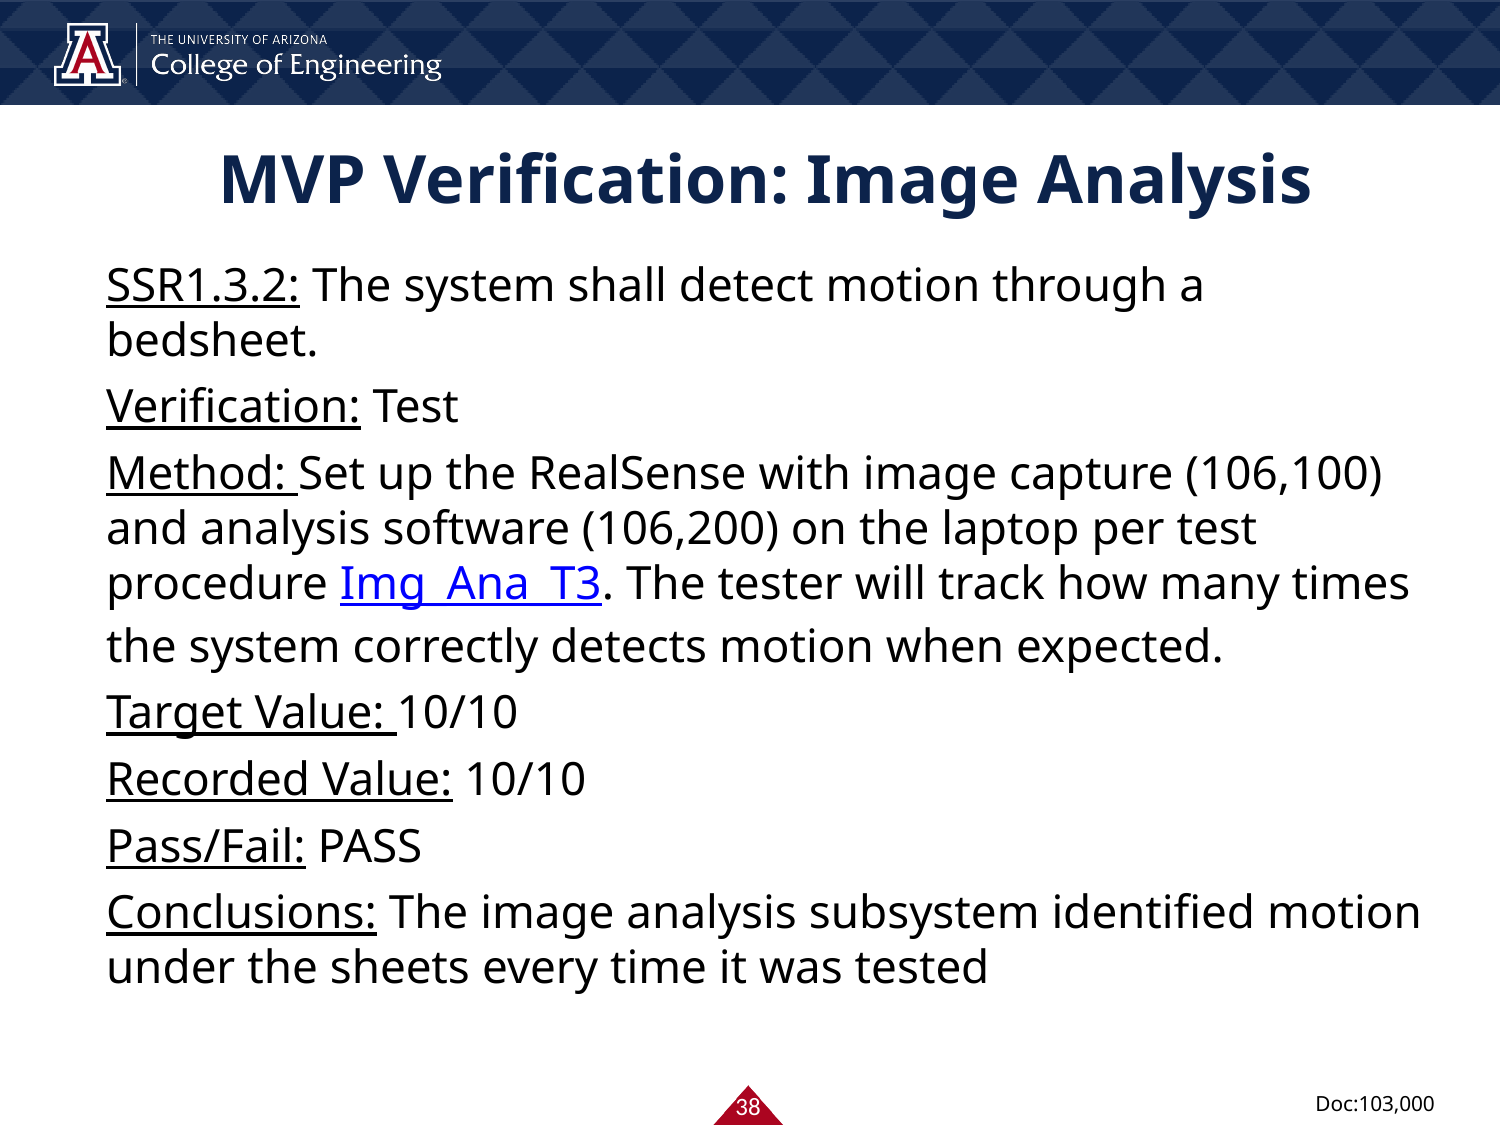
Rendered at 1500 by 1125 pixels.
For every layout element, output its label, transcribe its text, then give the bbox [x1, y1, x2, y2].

slide_number ‹#› [715, 1075, 781, 1125]
list SSR1.3.2: The system shall detect motion through a bedsheet. Verification: Test Method: Set up the RealSense with image capture (106,100) and analysis software (106,200) on the laptop per test procedure Img_Ana_T3. The tester will track how many times the system correctly detects motion when expected. Target Value: 10/10 Recorded Value: 10/10 Pass/Fail: PASS Conclusions: The image analysis subsystem identified motion under the sheets every time it was tested [90, 247, 1441, 1125]
title MVP Verification: Image Analysis [90, 101, 1441, 247]
picture [54, 23, 442, 86]
text_box Doc:103,000 [1300, 1075, 1488, 1125]
